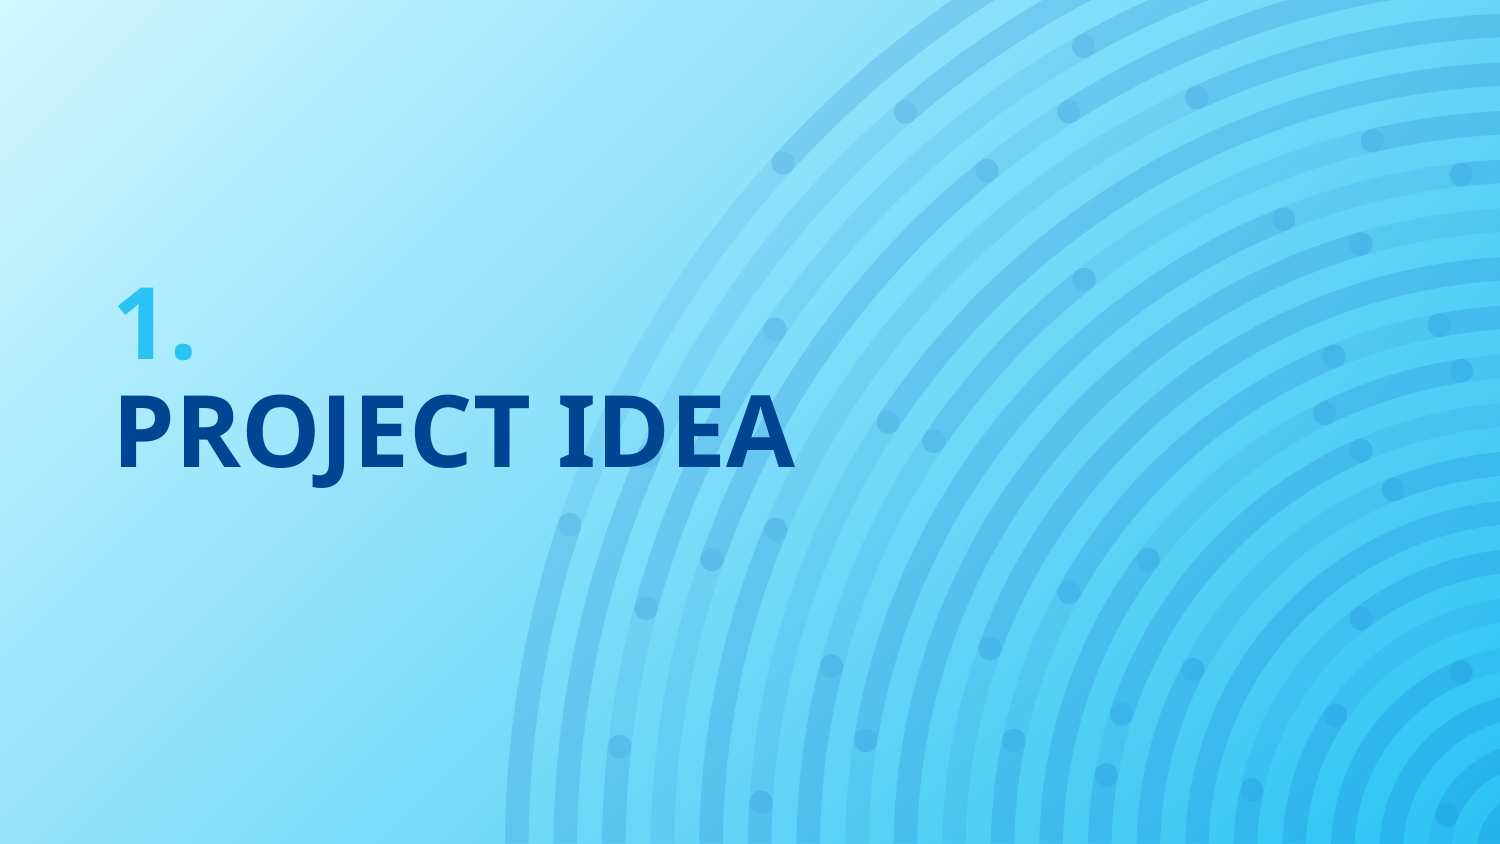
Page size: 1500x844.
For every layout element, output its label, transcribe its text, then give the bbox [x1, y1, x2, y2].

title 1. PROJECT IDEA [112, 273, 1388, 489]
